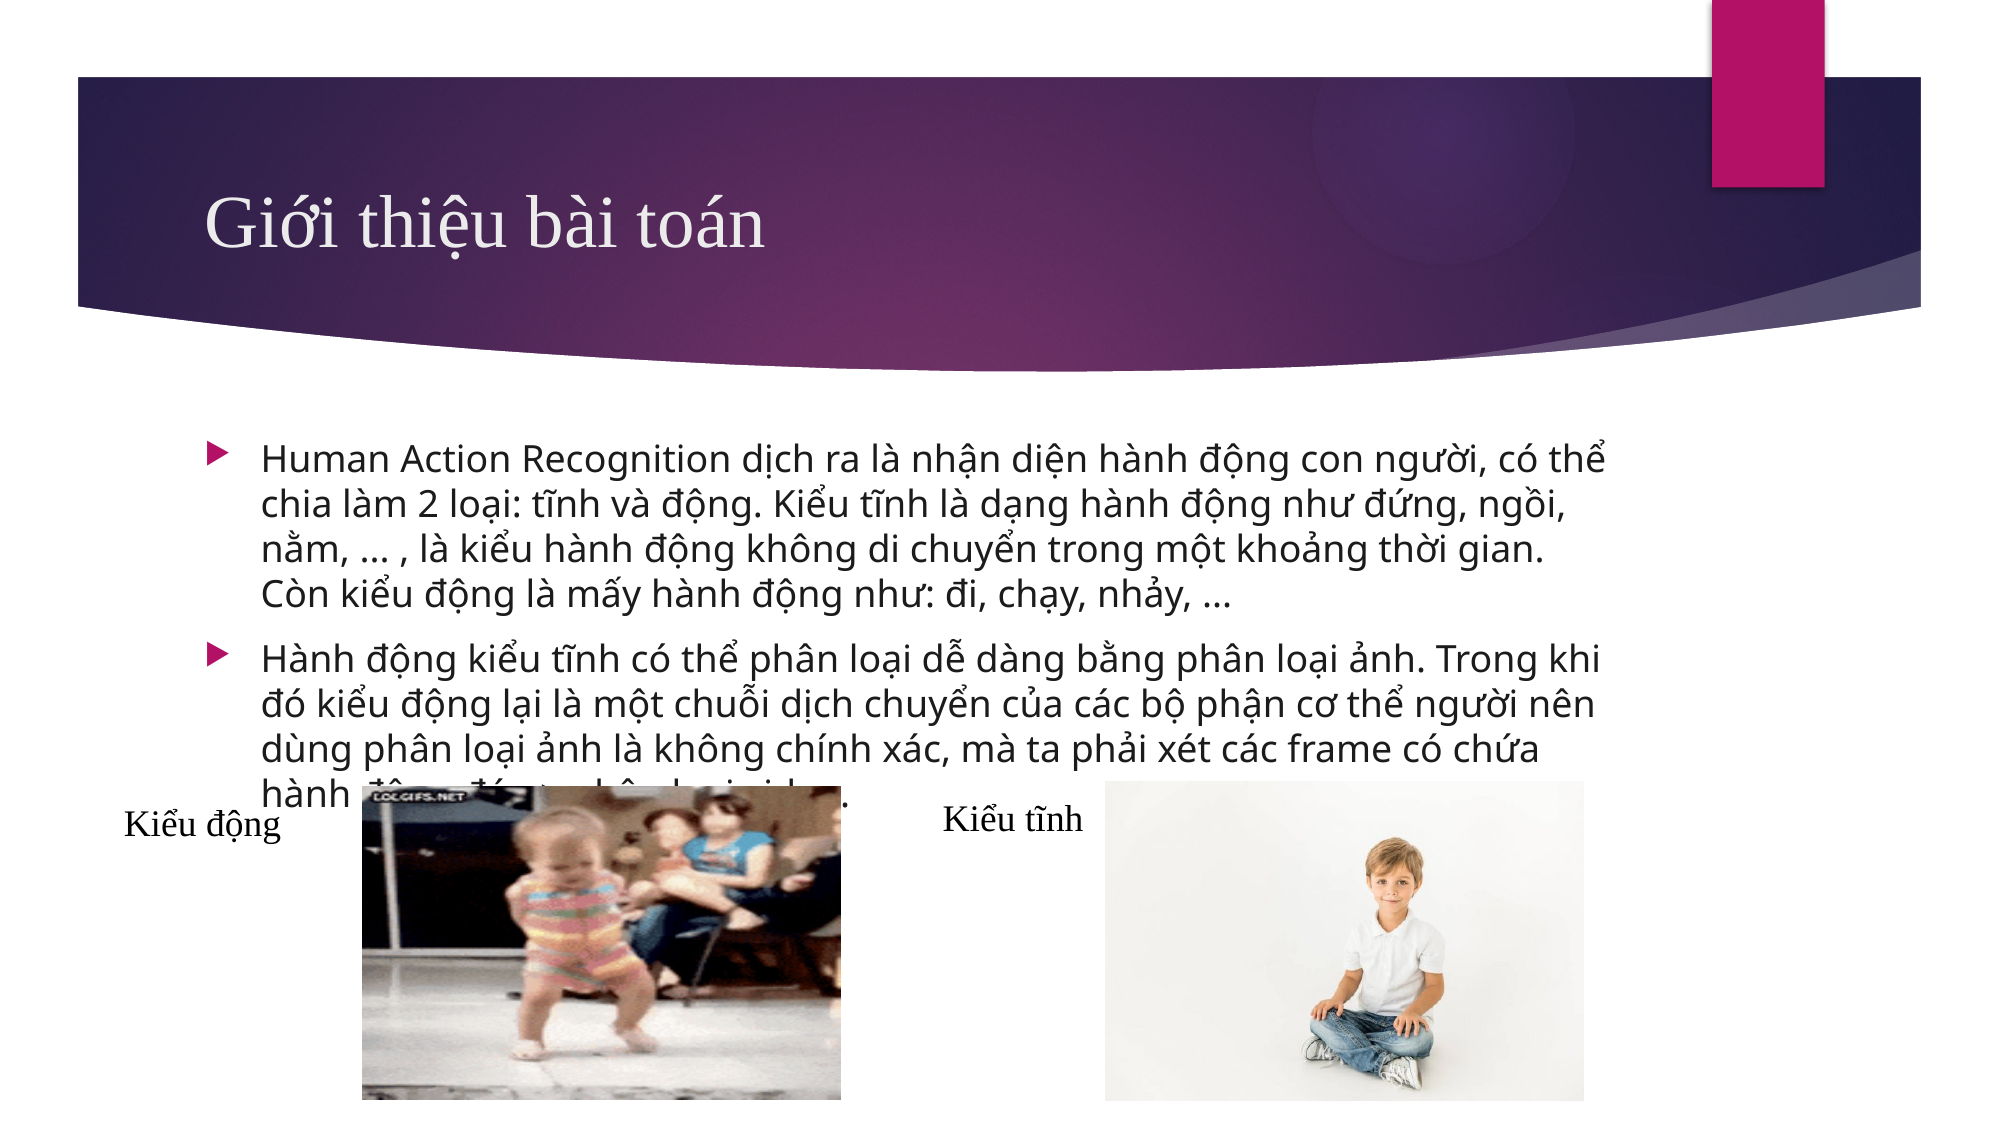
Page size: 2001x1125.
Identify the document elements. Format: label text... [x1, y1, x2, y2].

text_box Kiểu động [108, 791, 357, 852]
picture [362, 786, 841, 1100]
title Giới thiệu bài toán [189, 159, 1627, 276]
picture [1105, 781, 1584, 1101]
list Human Action Recognition dịch ra là nhận diện hành động con người, có thể chia làm 2 loại: tĩnh và động. Kiểu tĩnh là dạng hành động như đứng, ngồi, nằm, ... , là kiểu hành động không di chuyển trong một khoảng thời gian. Còn kiểu động là mấy hành động như: đi, chạy, nhảy, ... Hành động kiểu tĩnh có thể phân loại dễ dàng bằng phân loại ảnh. Trong khi đó kiểu động lại là một chuỗi dịch chuyển của các bộ phận cơ thể người nên dùng phân loại ảnh là không chính xác, mà ta phải xét các frame có chứa hành động đó => phân loại video. [189, 427, 1638, 822]
text_box Kiểu tĩnh [927, 786, 1100, 847]
